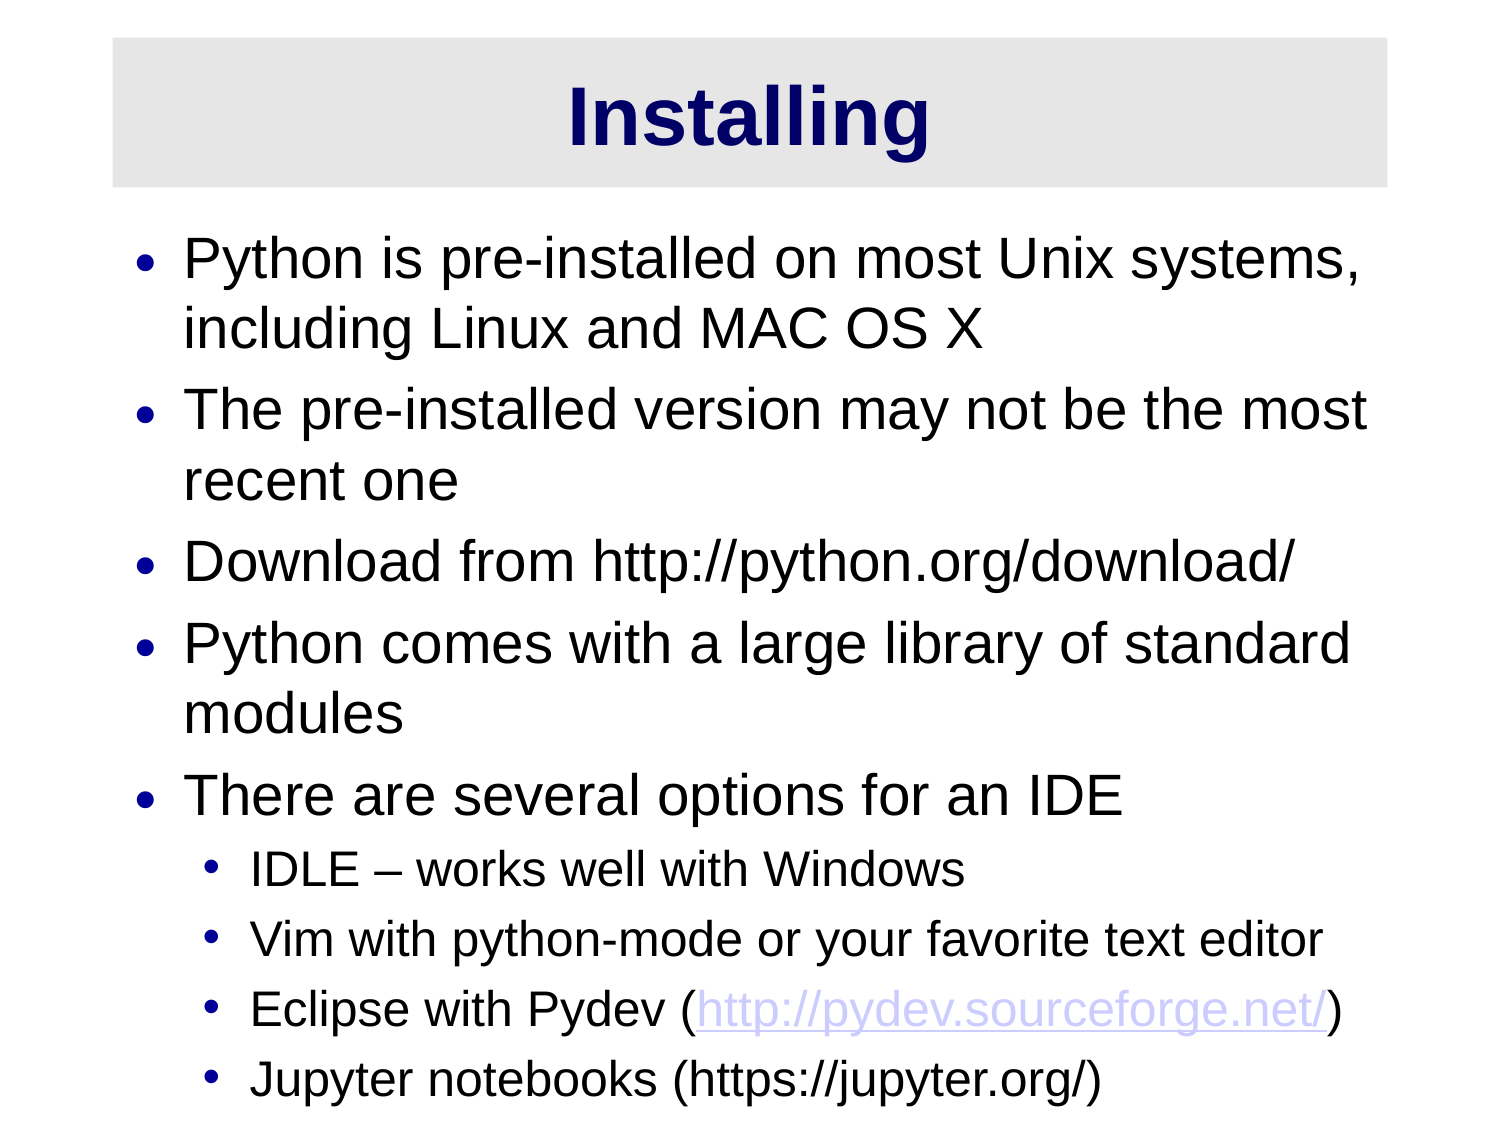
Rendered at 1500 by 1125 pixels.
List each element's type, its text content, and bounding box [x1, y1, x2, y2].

list Python is pre-installed on most Unix systems, including Linux and MAC OS X The pre-installed version may not be the most recent one Download from http://python.org/download/ Python comes with a large library of standard modules There are several options for an IDE IDLE – works well with Windows Vim with python-mode or your favorite text editor Eclipse with Pydev (http://pydev.sourceforge.net/) Jupyter notebooks (https://jupyter.org/) [112, 212, 1425, 1088]
title Installing [112, 37, 1388, 188]
